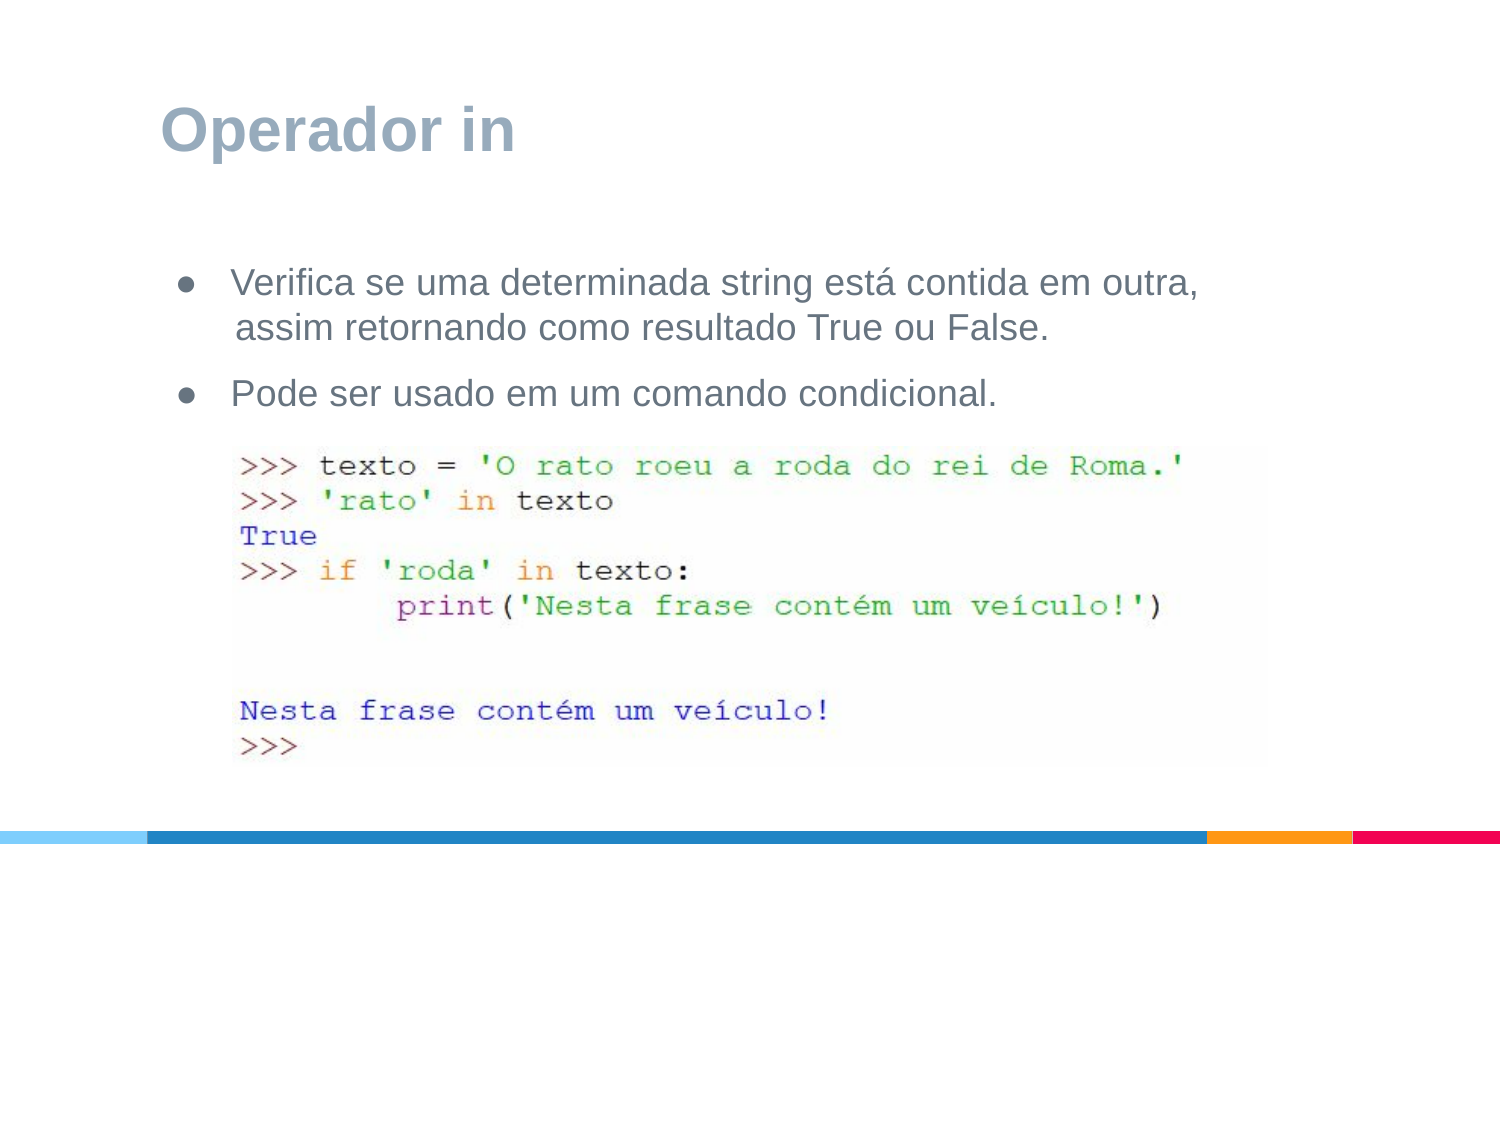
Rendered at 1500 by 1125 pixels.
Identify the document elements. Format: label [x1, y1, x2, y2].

picture [0, 0, 1500, 844]
